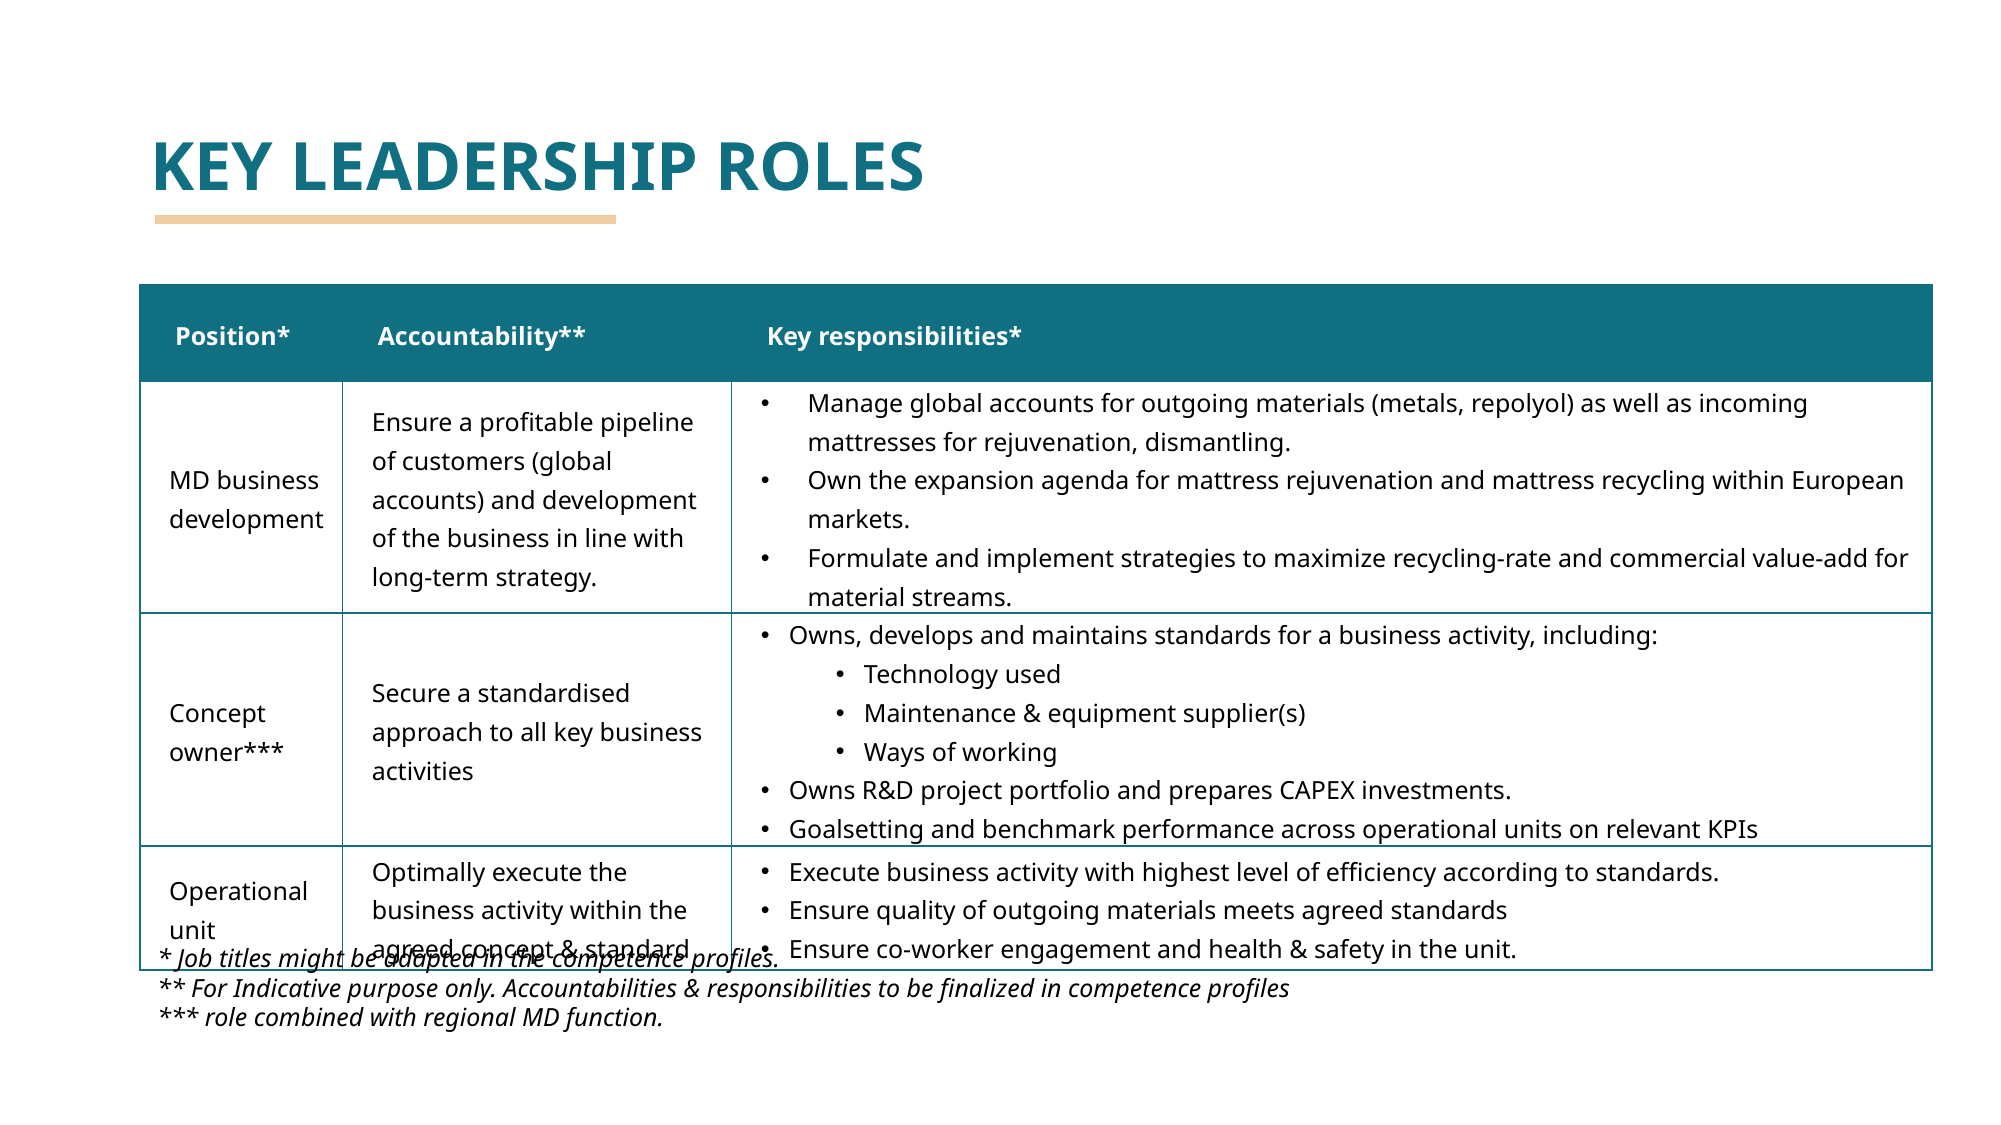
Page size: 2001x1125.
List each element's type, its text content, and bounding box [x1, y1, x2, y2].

table_cell Operational unit [141, 847, 342, 969]
table_cell Concept owner*** [141, 614, 342, 845]
table_header Accountability** [343, 286, 731, 380]
table_cell Manage global accounts for outgoing materials (metals, repolyol) as well as incoming mattresses for rejuvenation, dismantling. Own the expansion agenda for mattress rejuvenation and mattress recycling within European markets. Formulate and implement strategies to maximize recycling-rate and commercial value-add for material streams. [732, 382, 1931, 612]
table_header Position* [141, 286, 342, 380]
table_cell MD business development [141, 382, 342, 612]
table_cell Optimally execute the business activity within the agreed concept & standard [343, 847, 731, 934]
table_cell Execute business activity with highest level of efficiency according to standards. Ensure quality of outgoing materials meets agreed standards Ensure co-worker engagement and health & safety in the unit. [732, 847, 1931, 969]
text_box KEY LEADERSHIP ROLES [135, 59, 1861, 278]
table_cell Owns, develops and maintains standards for a business activity, including: Technology used Maintenance & equipment supplier(s) Ways of working Owns R&D project portfolio and prepares CAPEX investments. Goalsetting and benchmark performance across operational units on relevant KPIs [732, 614, 1931, 845]
table_cell Secure a standardised approach to all key business activities [343, 614, 731, 845]
text_box * Job titles might be adapted in the competence profiles. ** For Indicative purpose only. Accountabilities & responsibilities to be finalized in competence profiles *** role combined with regional MD function. [142, 934, 1308, 1040]
table_header Key responsibilities* [732, 286, 1931, 380]
table_cell Ensure a profitable pipeline of customers (global accounts) and development of the business in line with long-term strategy. [343, 382, 731, 612]
